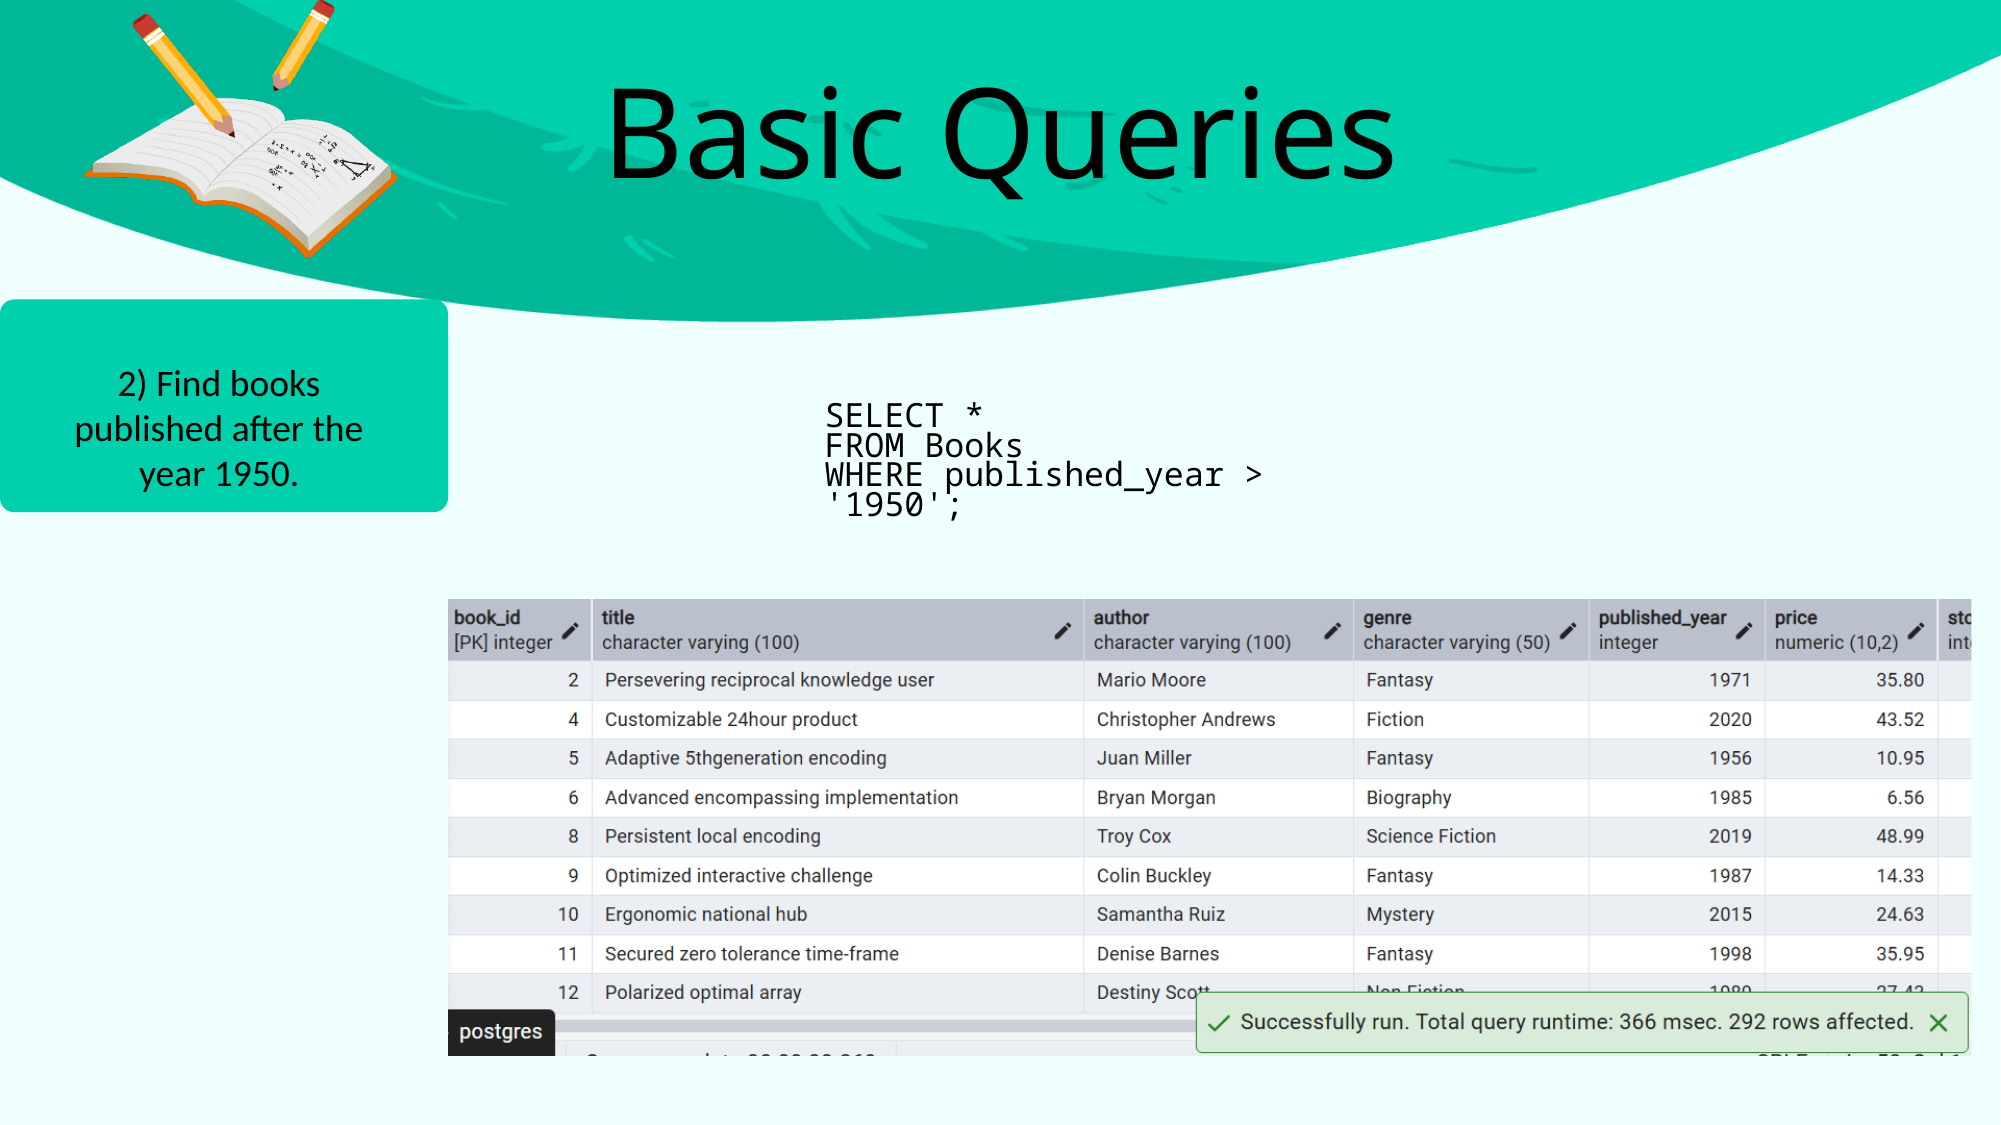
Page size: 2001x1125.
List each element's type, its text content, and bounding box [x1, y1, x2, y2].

text_box SELECT * FROM Books WHERE published_year > '1950'; [809, 396, 1411, 531]
picture [0, 0, 2001, 372]
picture [448, 599, 1972, 1056]
text_box 2) Find books published after the year 1950. [31, 372, 407, 502]
text_box [0, 372, 450, 514]
